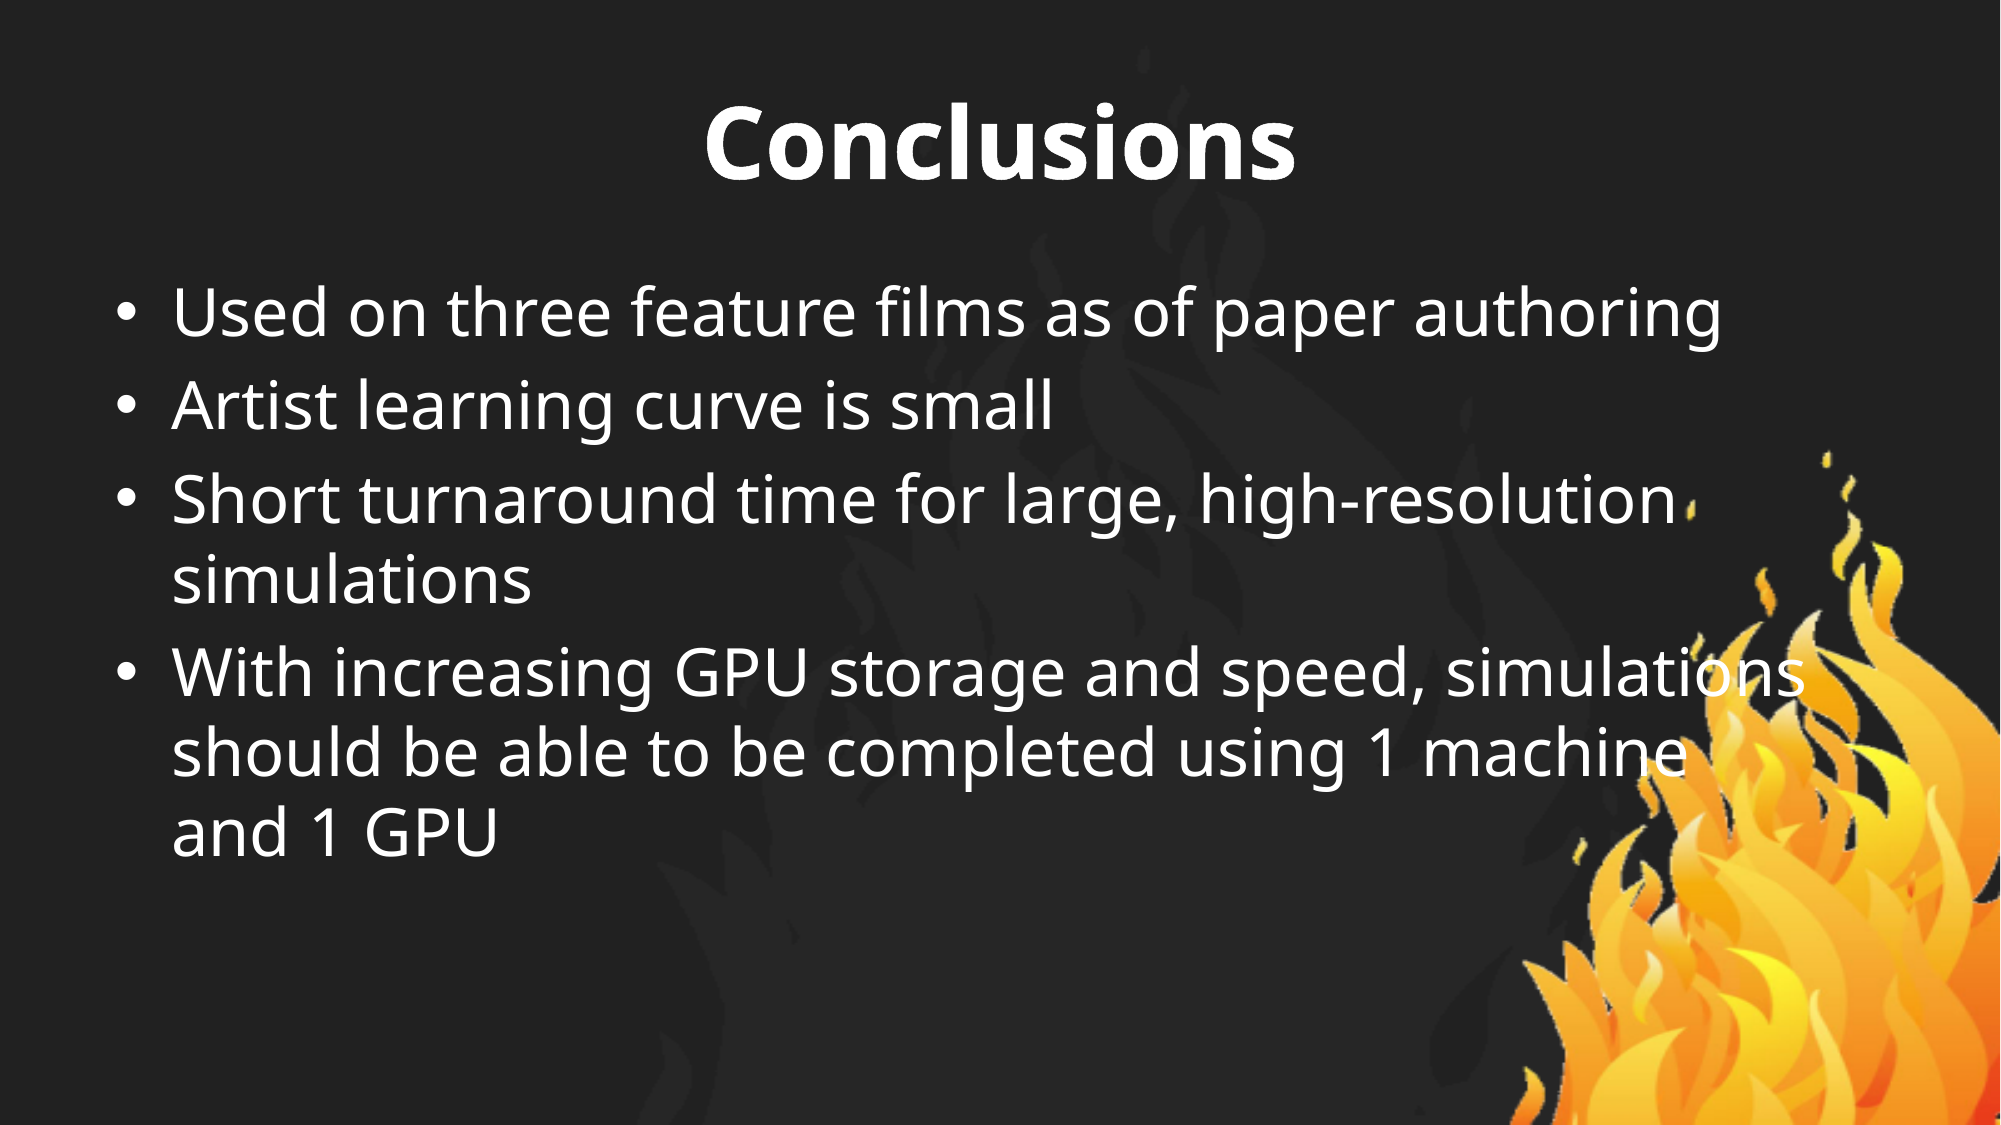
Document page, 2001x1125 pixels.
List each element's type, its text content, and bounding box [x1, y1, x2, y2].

picture [0, 0, 2001, 1125]
title Conclusions [99, 45, 1900, 233]
list Used on three feature films as of paper authoring Artist learning curve is small Short turnaround time for large, high-resolution simulations With increasing GPU storage and speed, simulations should be able to be completed using 1 machine and 1 GPU [99, 262, 1900, 1005]
